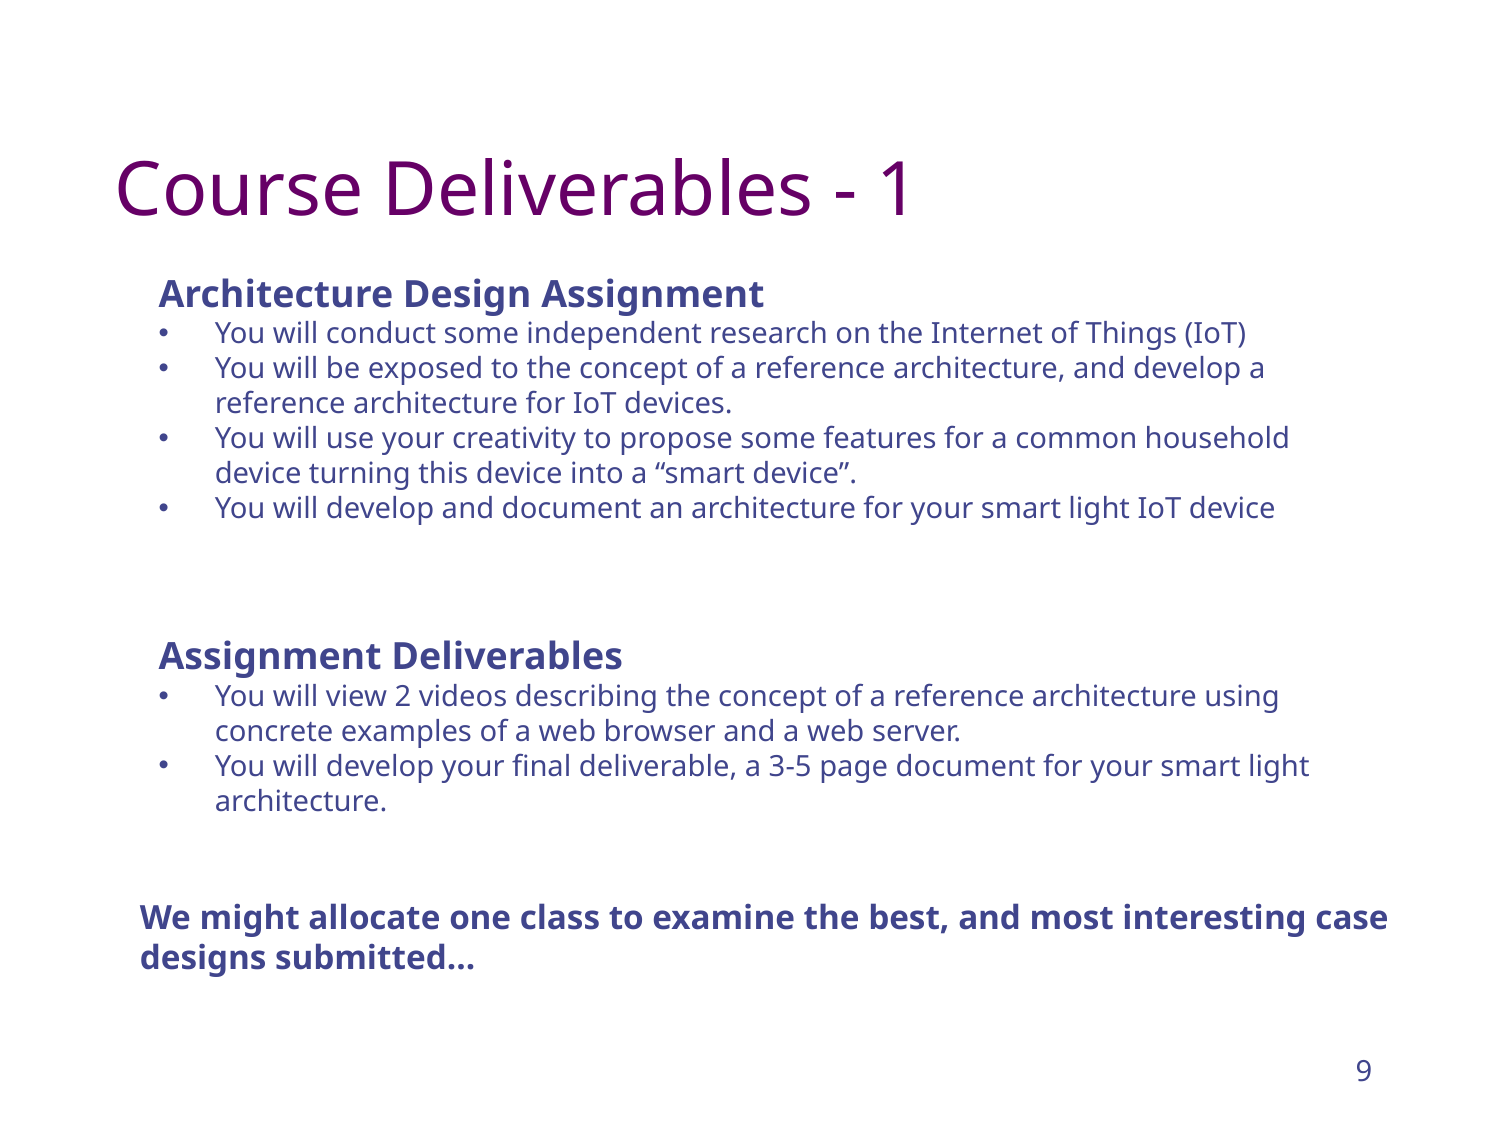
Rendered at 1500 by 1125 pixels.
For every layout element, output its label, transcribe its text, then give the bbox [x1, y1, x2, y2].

slide_number 9 [1074, 1025, 1388, 1100]
text_box We might allocate one class to examine the best, and most interesting case designs submitted… [124, 888, 1488, 984]
text_box Architecture Design Assignment You will conduct some independent research on the Internet of Things (IoT) You will be exposed to the concept of a reference architecture, and develop a reference architecture for IoT devices. You will use your creativity to propose some features for a common household device turning this device into a “smart device”. You will develop and document an architecture for your smart light IoT device [143, 262, 1375, 532]
title Course Deliverables - 1 [99, 50, 1475, 238]
text_box Assignment Deliverables You will view 2 videos describing the concept of a reference architecture using concrete examples of a web browser and a web server. You will develop your final deliverable, a 3-5 page document for your smart light architecture. [143, 624, 1375, 825]
